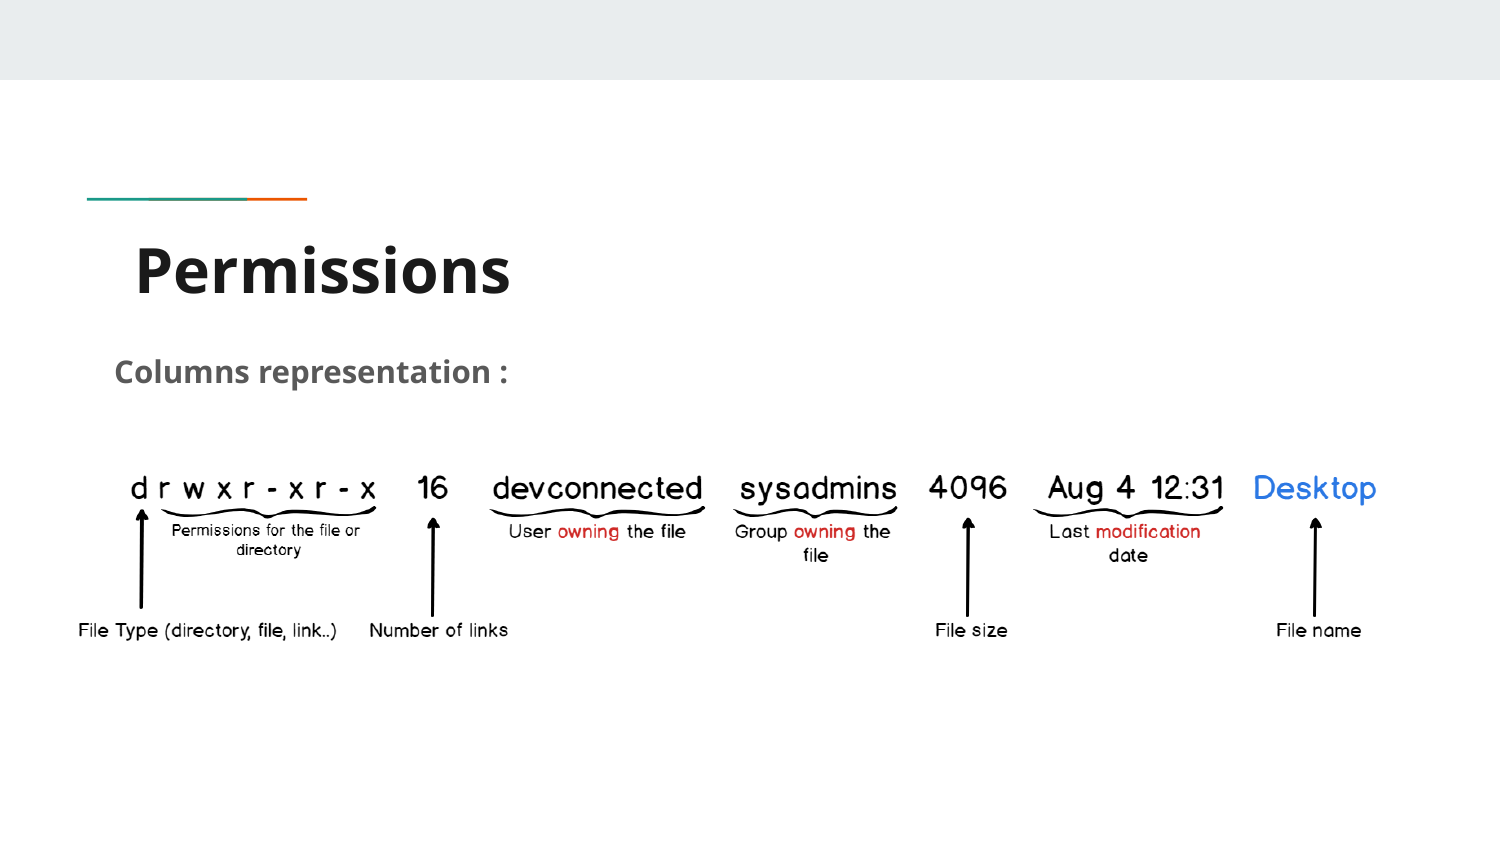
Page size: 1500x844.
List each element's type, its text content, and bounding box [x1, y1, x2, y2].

picture [78, 424, 1422, 643]
title Permissions [119, 216, 1381, 305]
text_box Columns representation : [99, 332, 889, 406]
